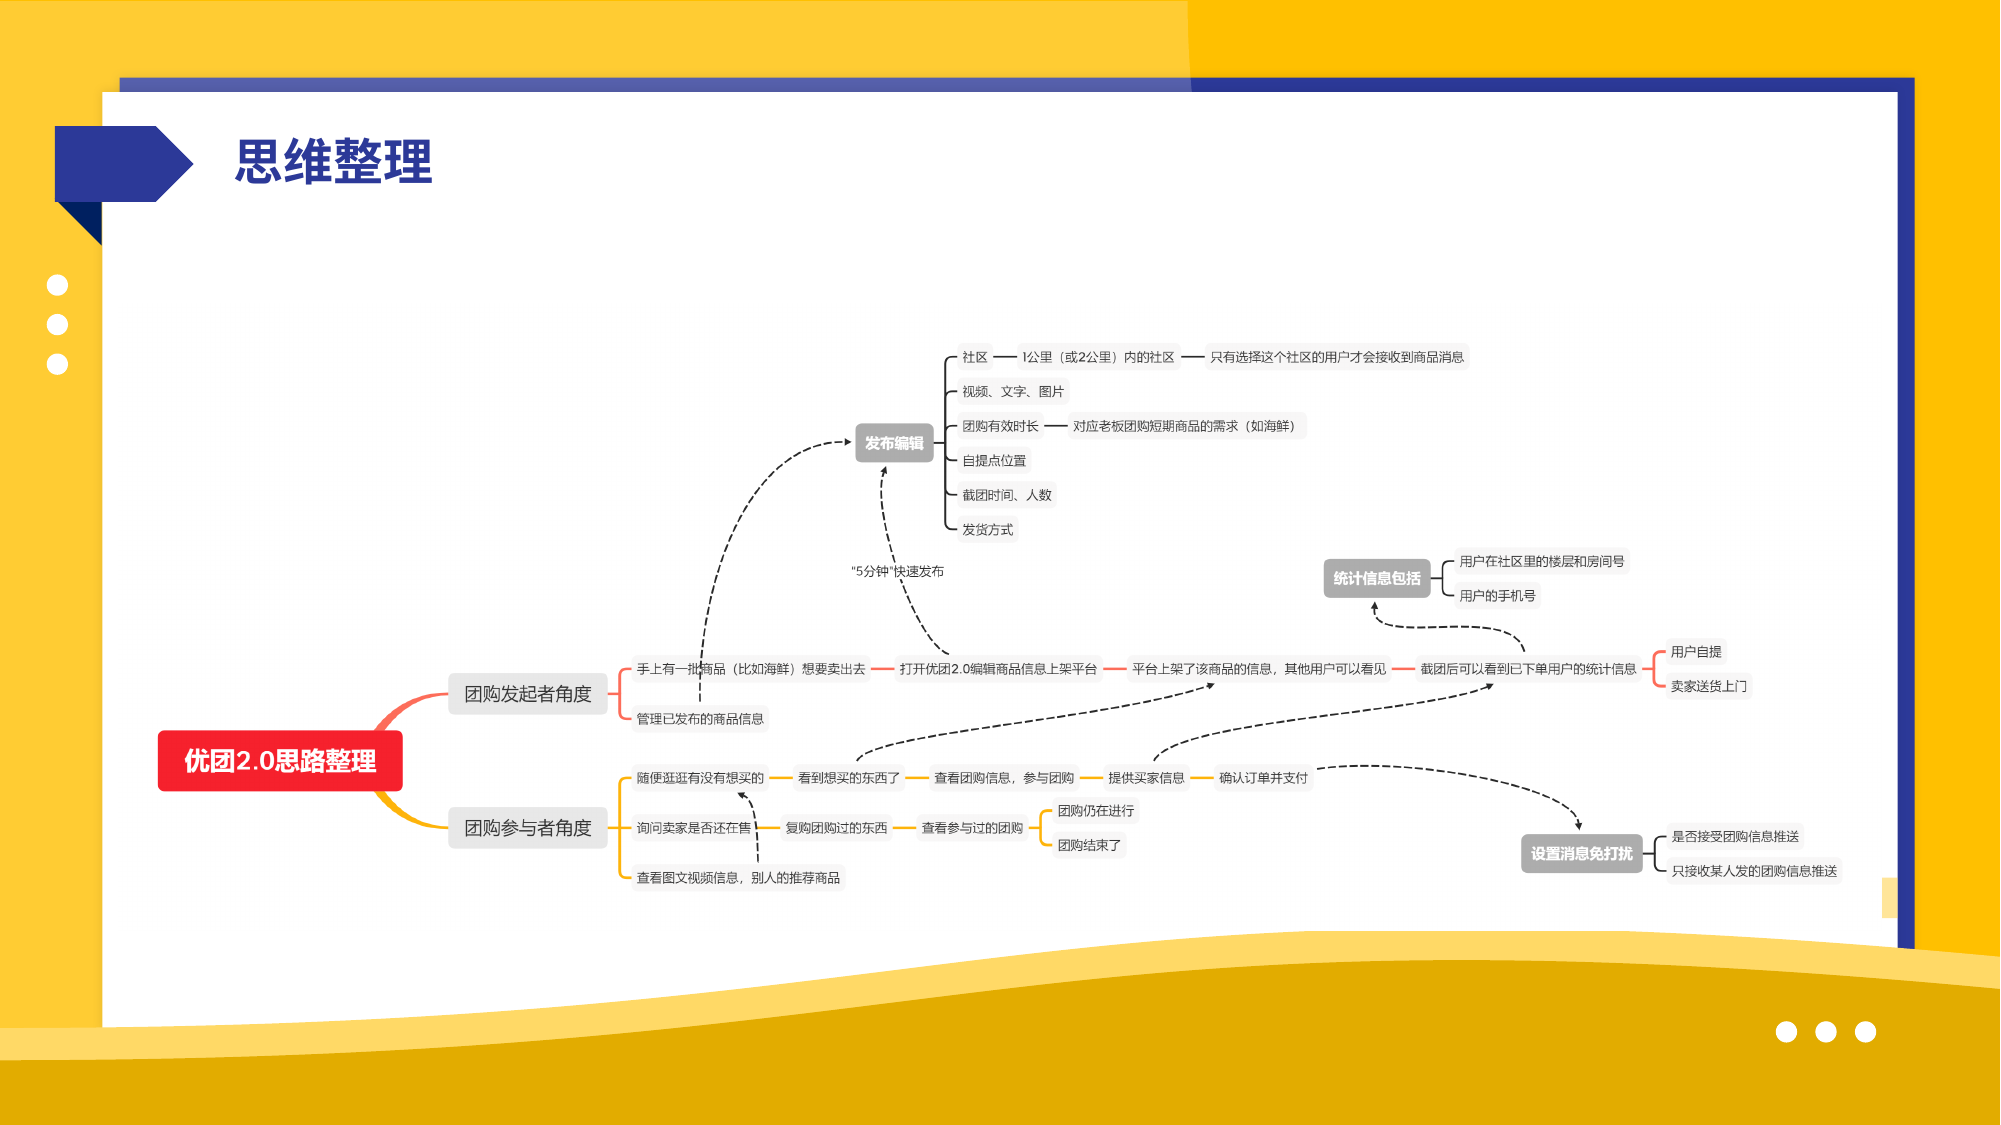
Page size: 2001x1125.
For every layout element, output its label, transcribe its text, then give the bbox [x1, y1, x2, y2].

picture [118, 303, 1882, 931]
text_box 思维整理 [218, 122, 449, 198]
